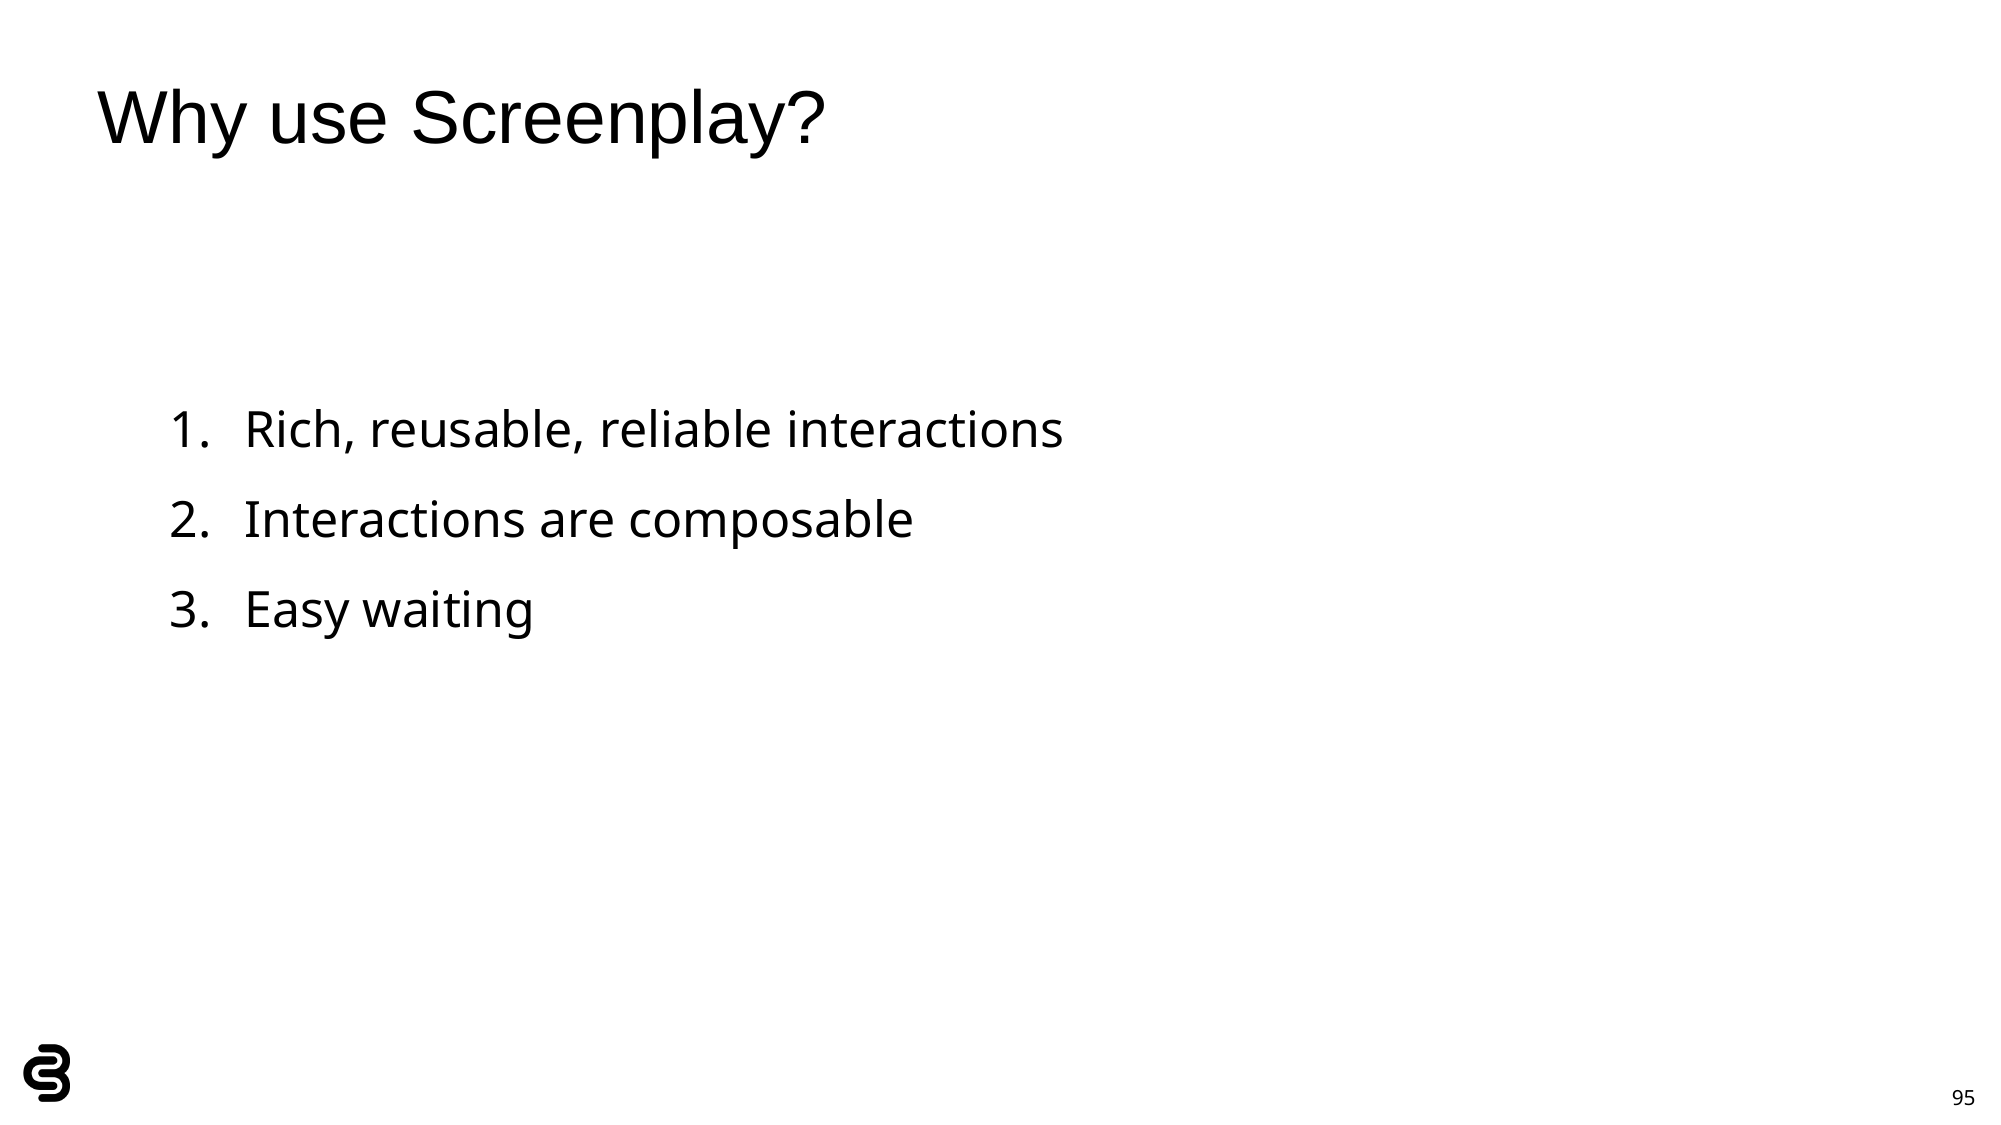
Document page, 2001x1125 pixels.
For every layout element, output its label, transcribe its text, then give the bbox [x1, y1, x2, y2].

picture [23, 1044, 70, 1102]
subtitle Rich, reusable, reliable interactions Interactions are composable Easy waiting [169, 367, 1849, 980]
title Why use Screenplay? [82, 48, 1936, 191]
